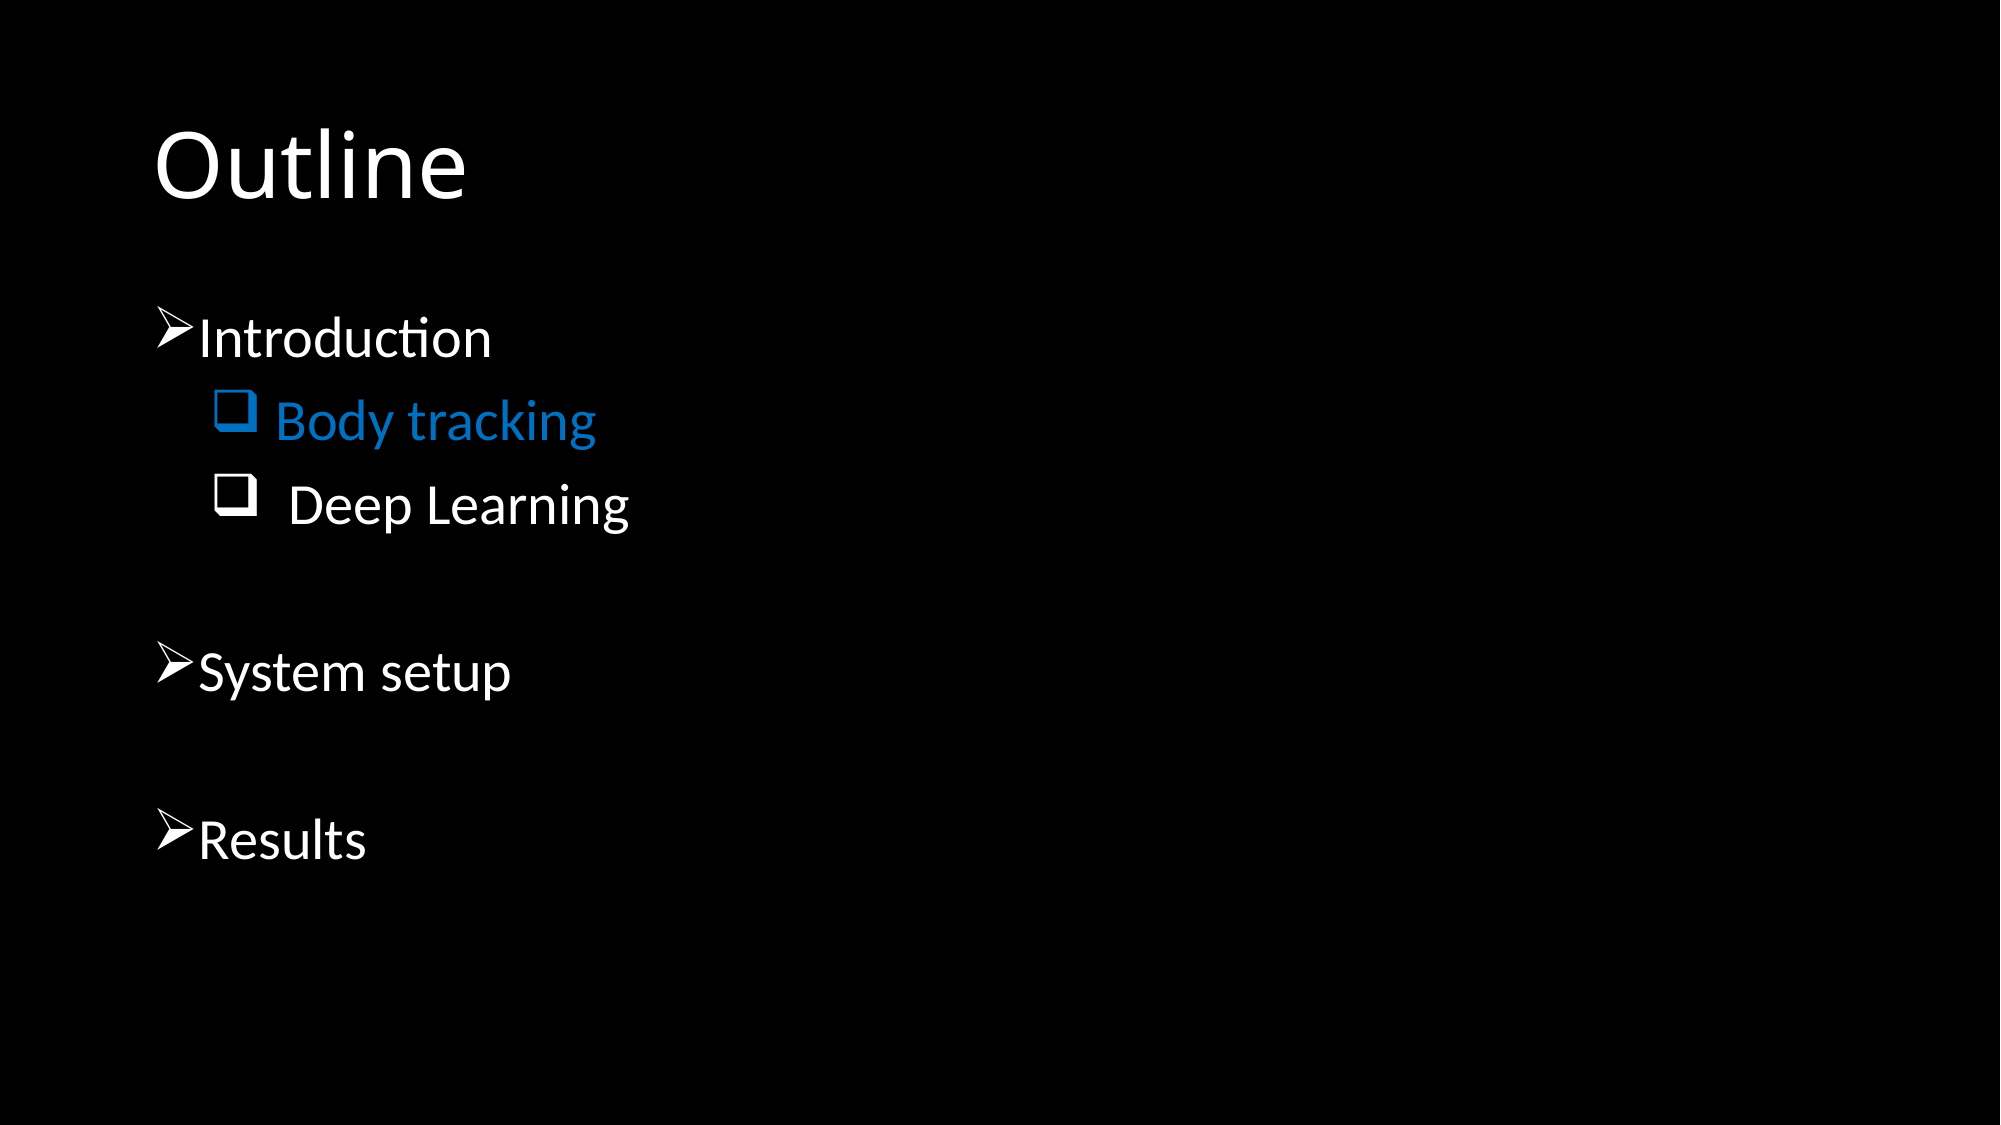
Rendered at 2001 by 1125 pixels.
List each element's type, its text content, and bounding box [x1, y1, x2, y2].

list Introduction Body tracking Deep Learning System setup Results [137, 299, 1863, 1014]
title Outline [137, 59, 1863, 278]
